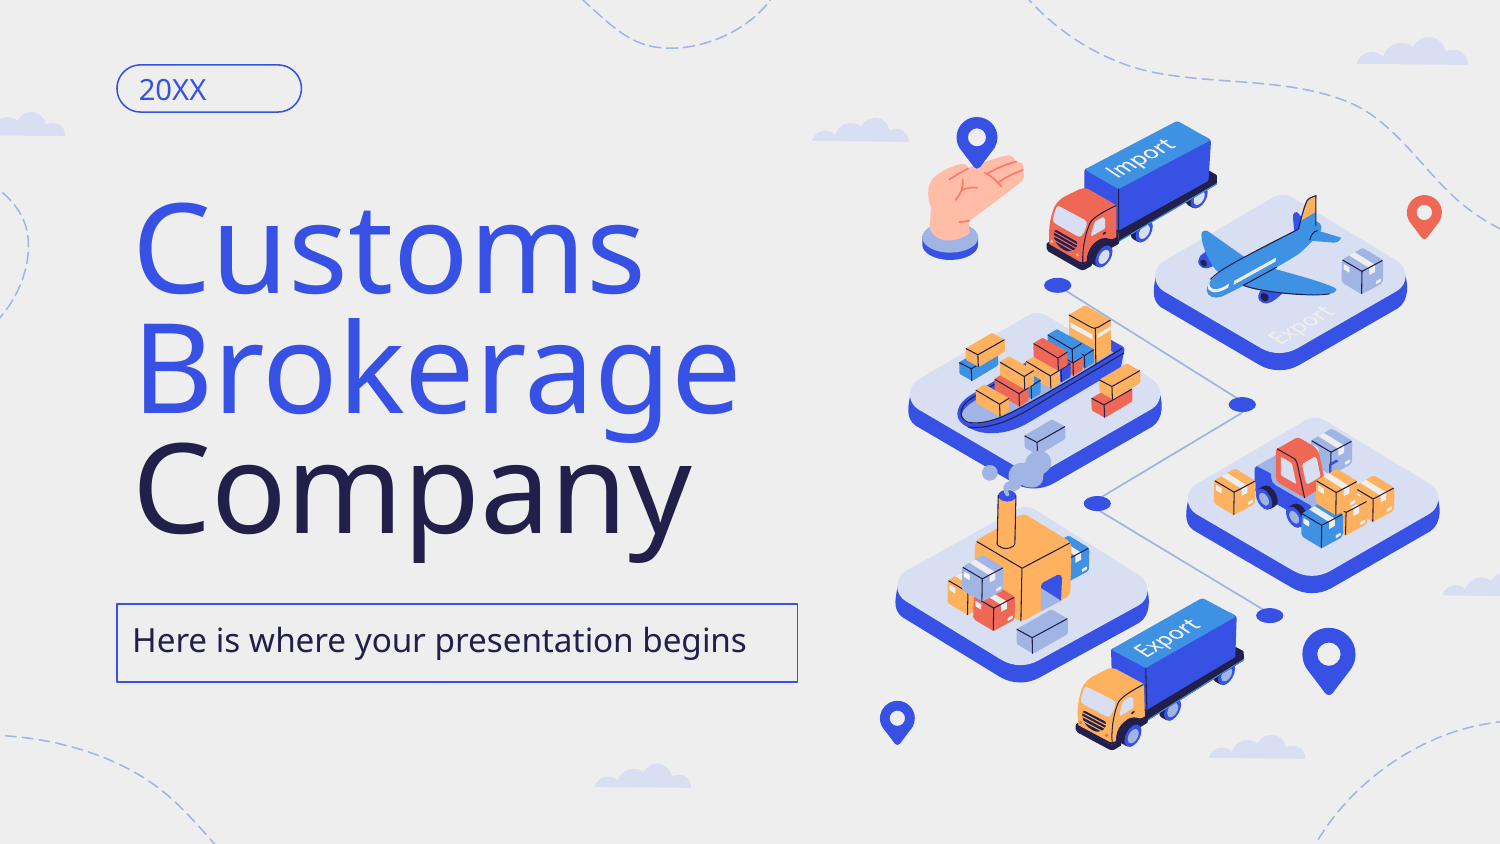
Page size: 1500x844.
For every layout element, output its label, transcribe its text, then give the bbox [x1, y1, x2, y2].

text_box 20XX [116, 64, 302, 113]
subtitle Here is where your presentation begins [116, 603, 798, 683]
title Customs Brokerage Company [116, 161, 798, 573]
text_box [879, 116, 1443, 751]
